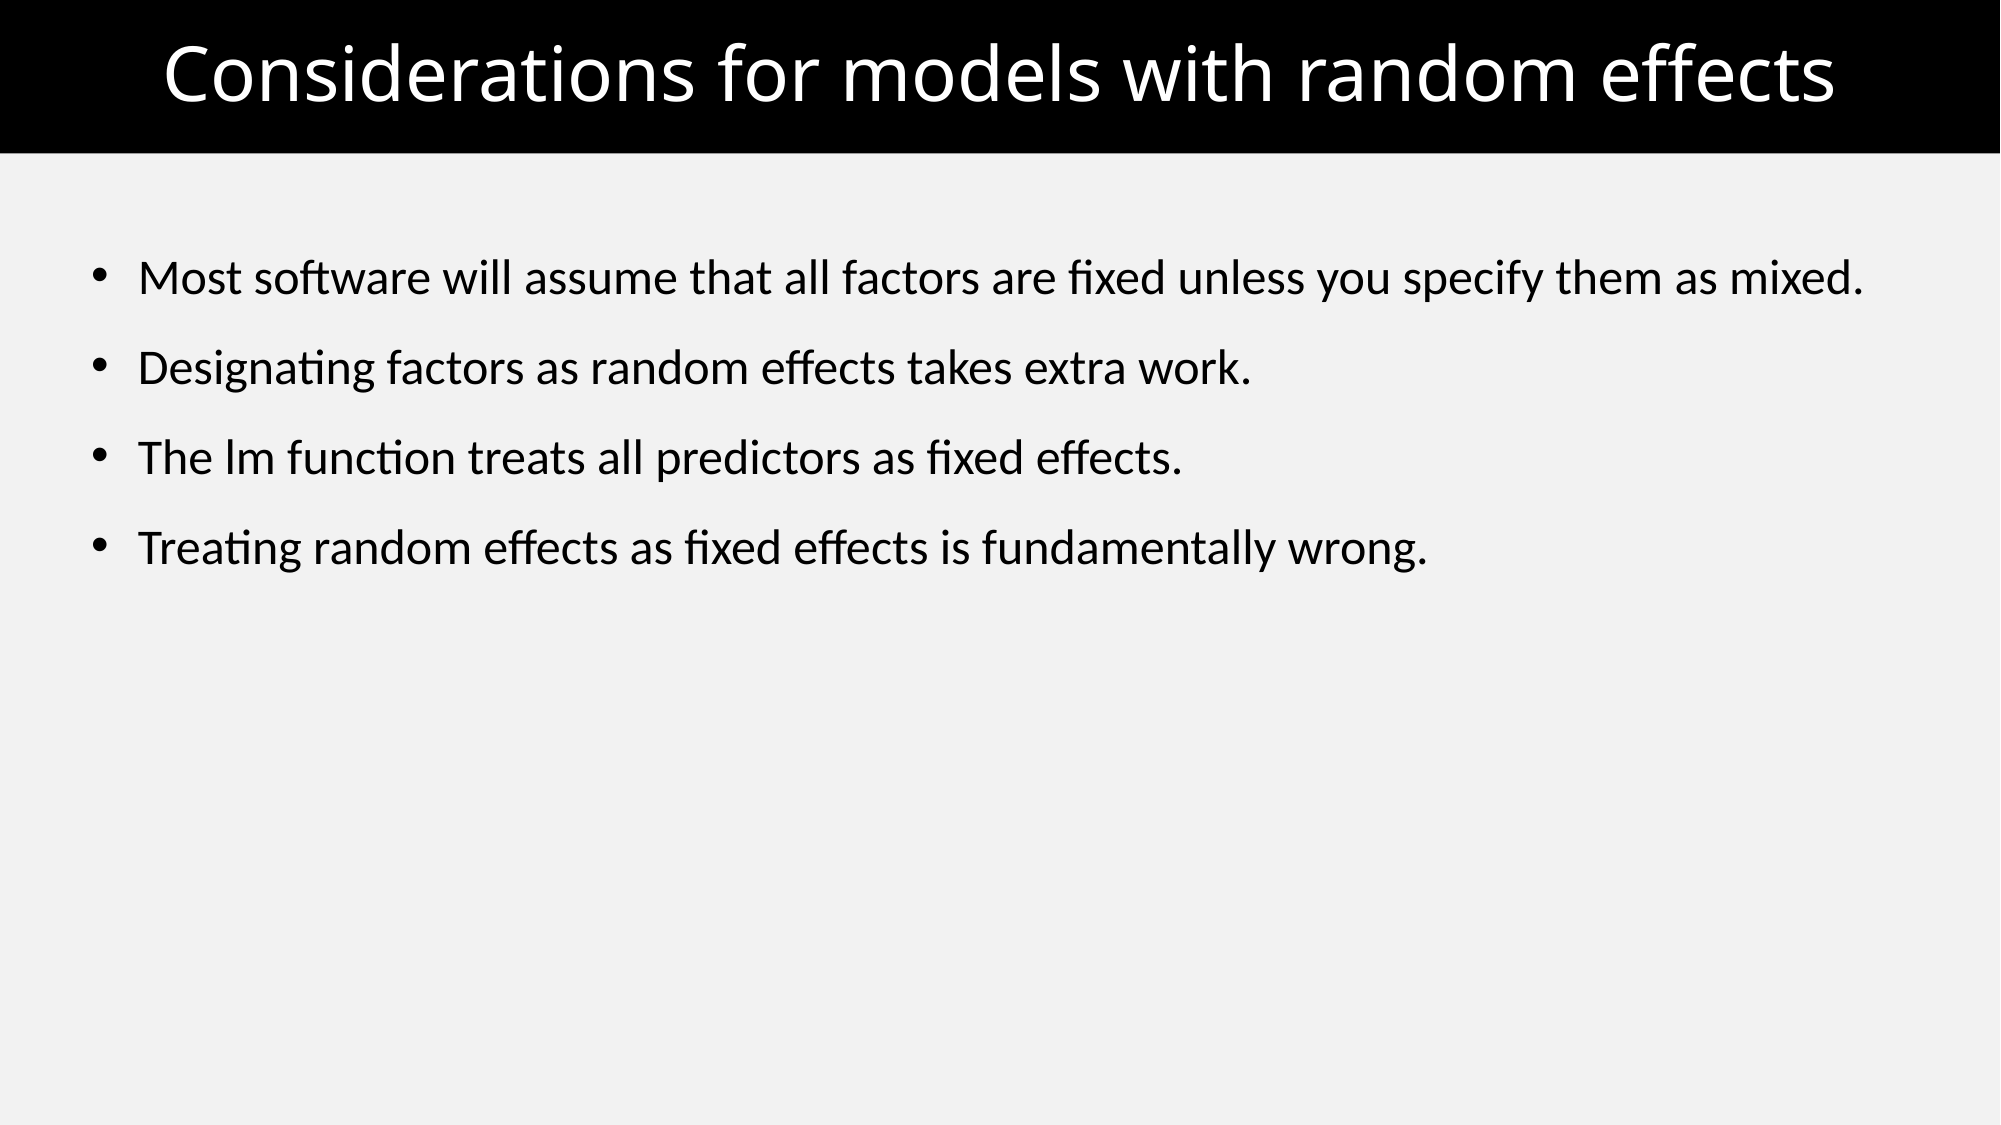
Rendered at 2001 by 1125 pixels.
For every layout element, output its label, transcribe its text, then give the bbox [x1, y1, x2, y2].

title Considerations for models with random effects [0, 0, 2000, 154]
text_box Most software will assume that all factors are fixed unless you specify them as mixed. Designating factors as random effects takes extra work. The lm function treats all predictors as fixed effects. Treating random effects as fixed effects is fundamentally wrong. [76, 207, 1892, 582]
